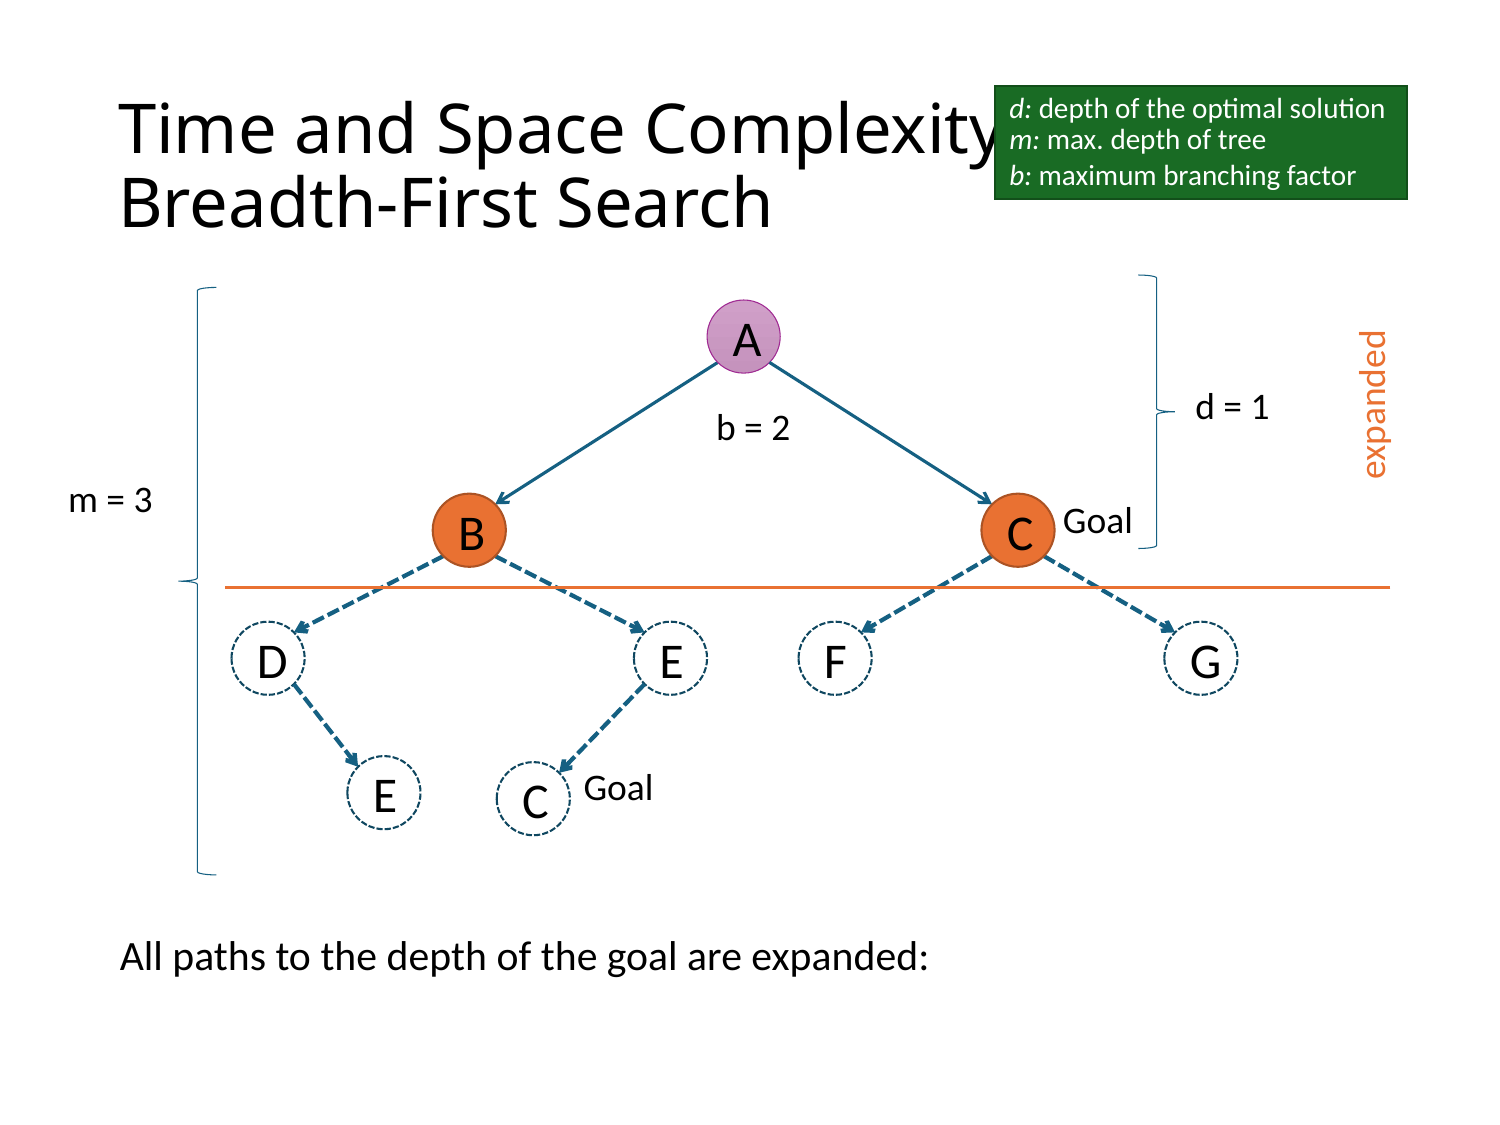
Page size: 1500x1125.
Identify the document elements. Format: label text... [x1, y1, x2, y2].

text_box E [346, 755, 422, 831]
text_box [293, 684, 359, 767]
text_box Goal [568, 755, 694, 816]
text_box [231, 588, 1238, 695]
text_box [1138, 274, 1158, 299]
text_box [231, 299, 1238, 587]
text_box [178, 286, 217, 876]
text_box m = 3 [53, 467, 168, 528]
title Time and Space Complexity Breadth-First Search [103, 59, 1397, 278]
text_box expanded [1340, 314, 1400, 495]
text_box d = 1 [1238, 374, 1340, 435]
text_box C [495, 761, 568, 837]
text_box d: depth of the optimal solution m: max. depth of tree b: maximum branching factor [994, 85, 1408, 200]
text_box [559, 684, 645, 773]
